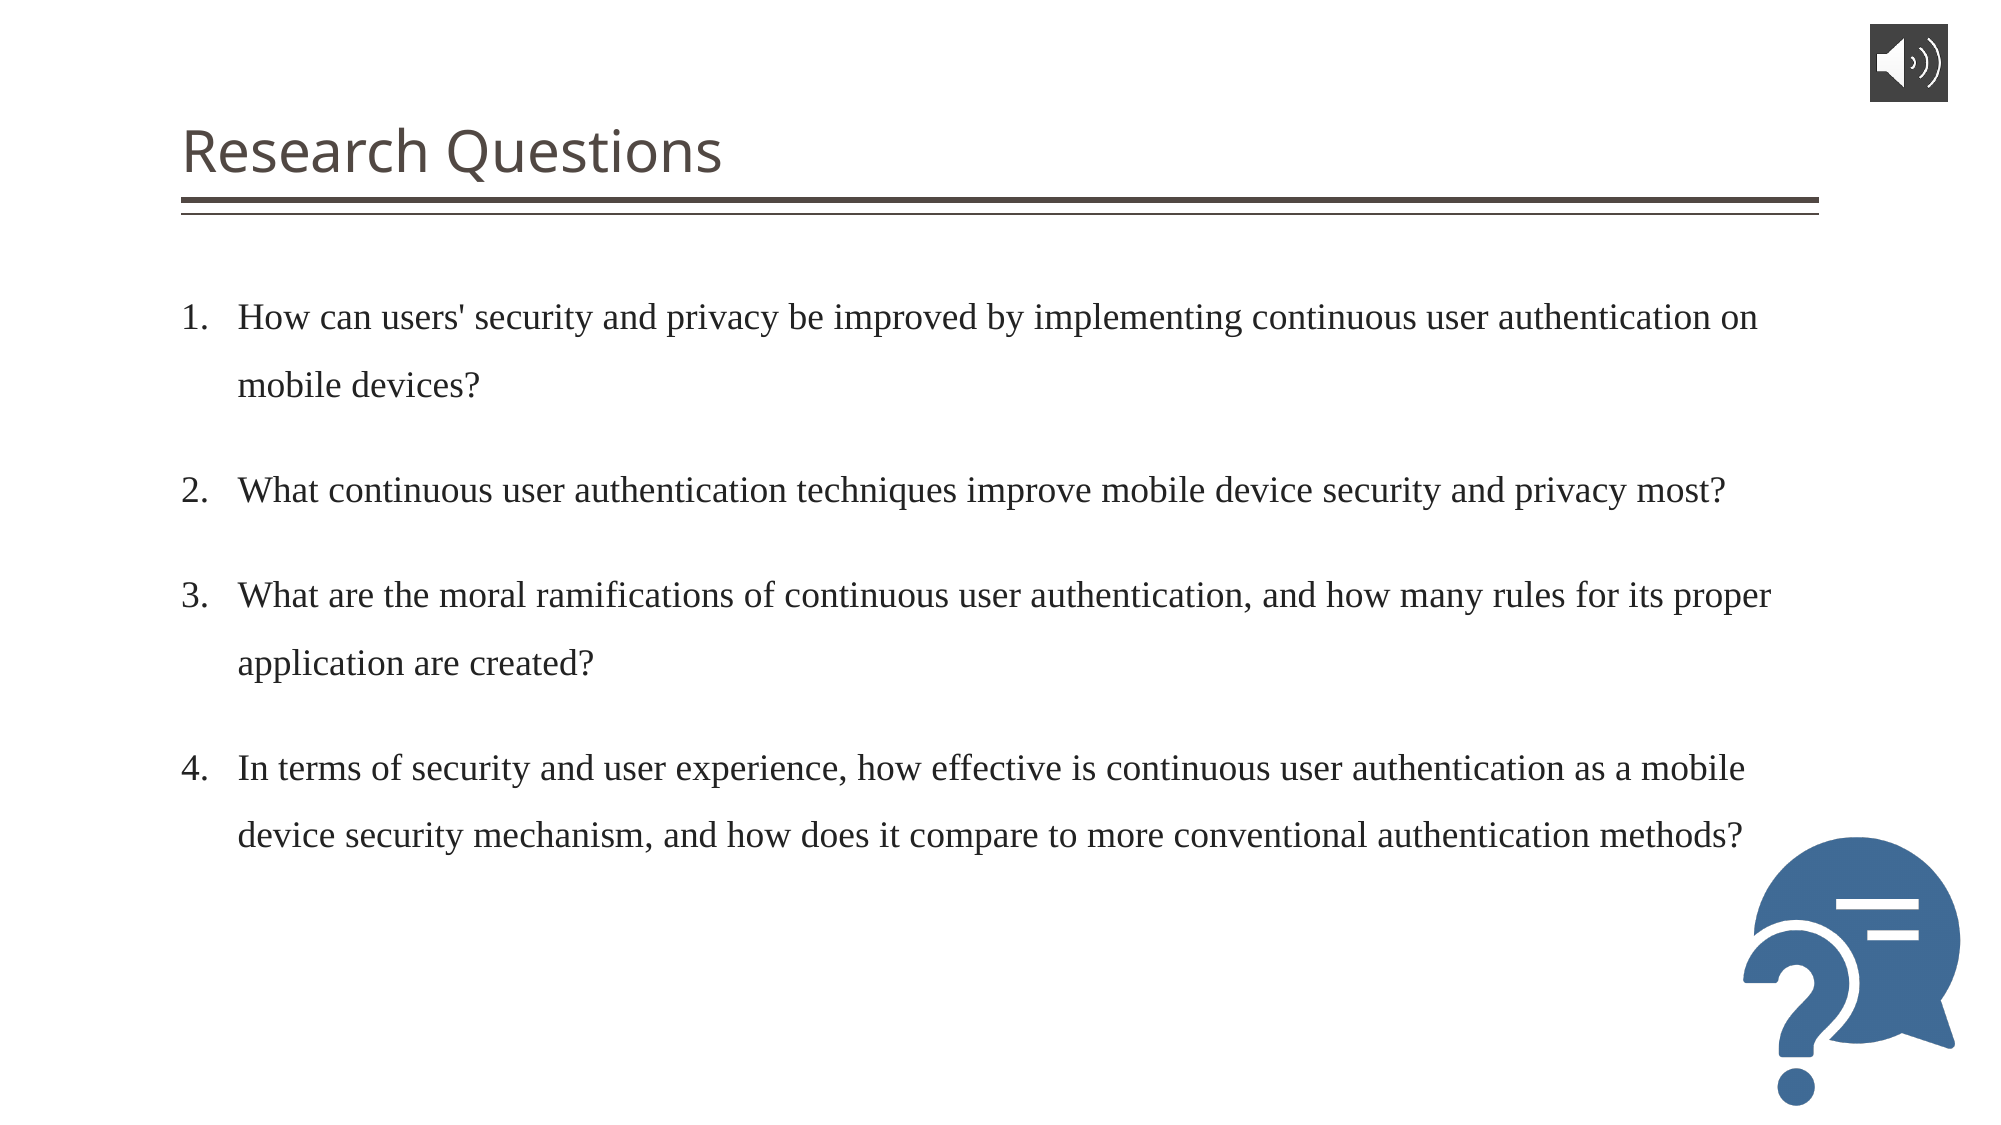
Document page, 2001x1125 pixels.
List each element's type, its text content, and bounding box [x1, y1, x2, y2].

picture [1612, 742, 2000, 1125]
title Research Questions [181, 12, 1819, 193]
list How can users' security and privacy be improved by implementing continuous user authentication on mobile devices? What continuous user authentication techniques improve mobile device security and privacy most? What are the moral ramifications of continuous user authentication, and how many rules for its proper application are created? In terms of security and user experience, how effective is continuous user authentication as a mobile device security mechanism, and how does it compare to more conventional authentication methods? [181, 262, 1837, 1037]
picture [1868, 22, 1949, 103]
